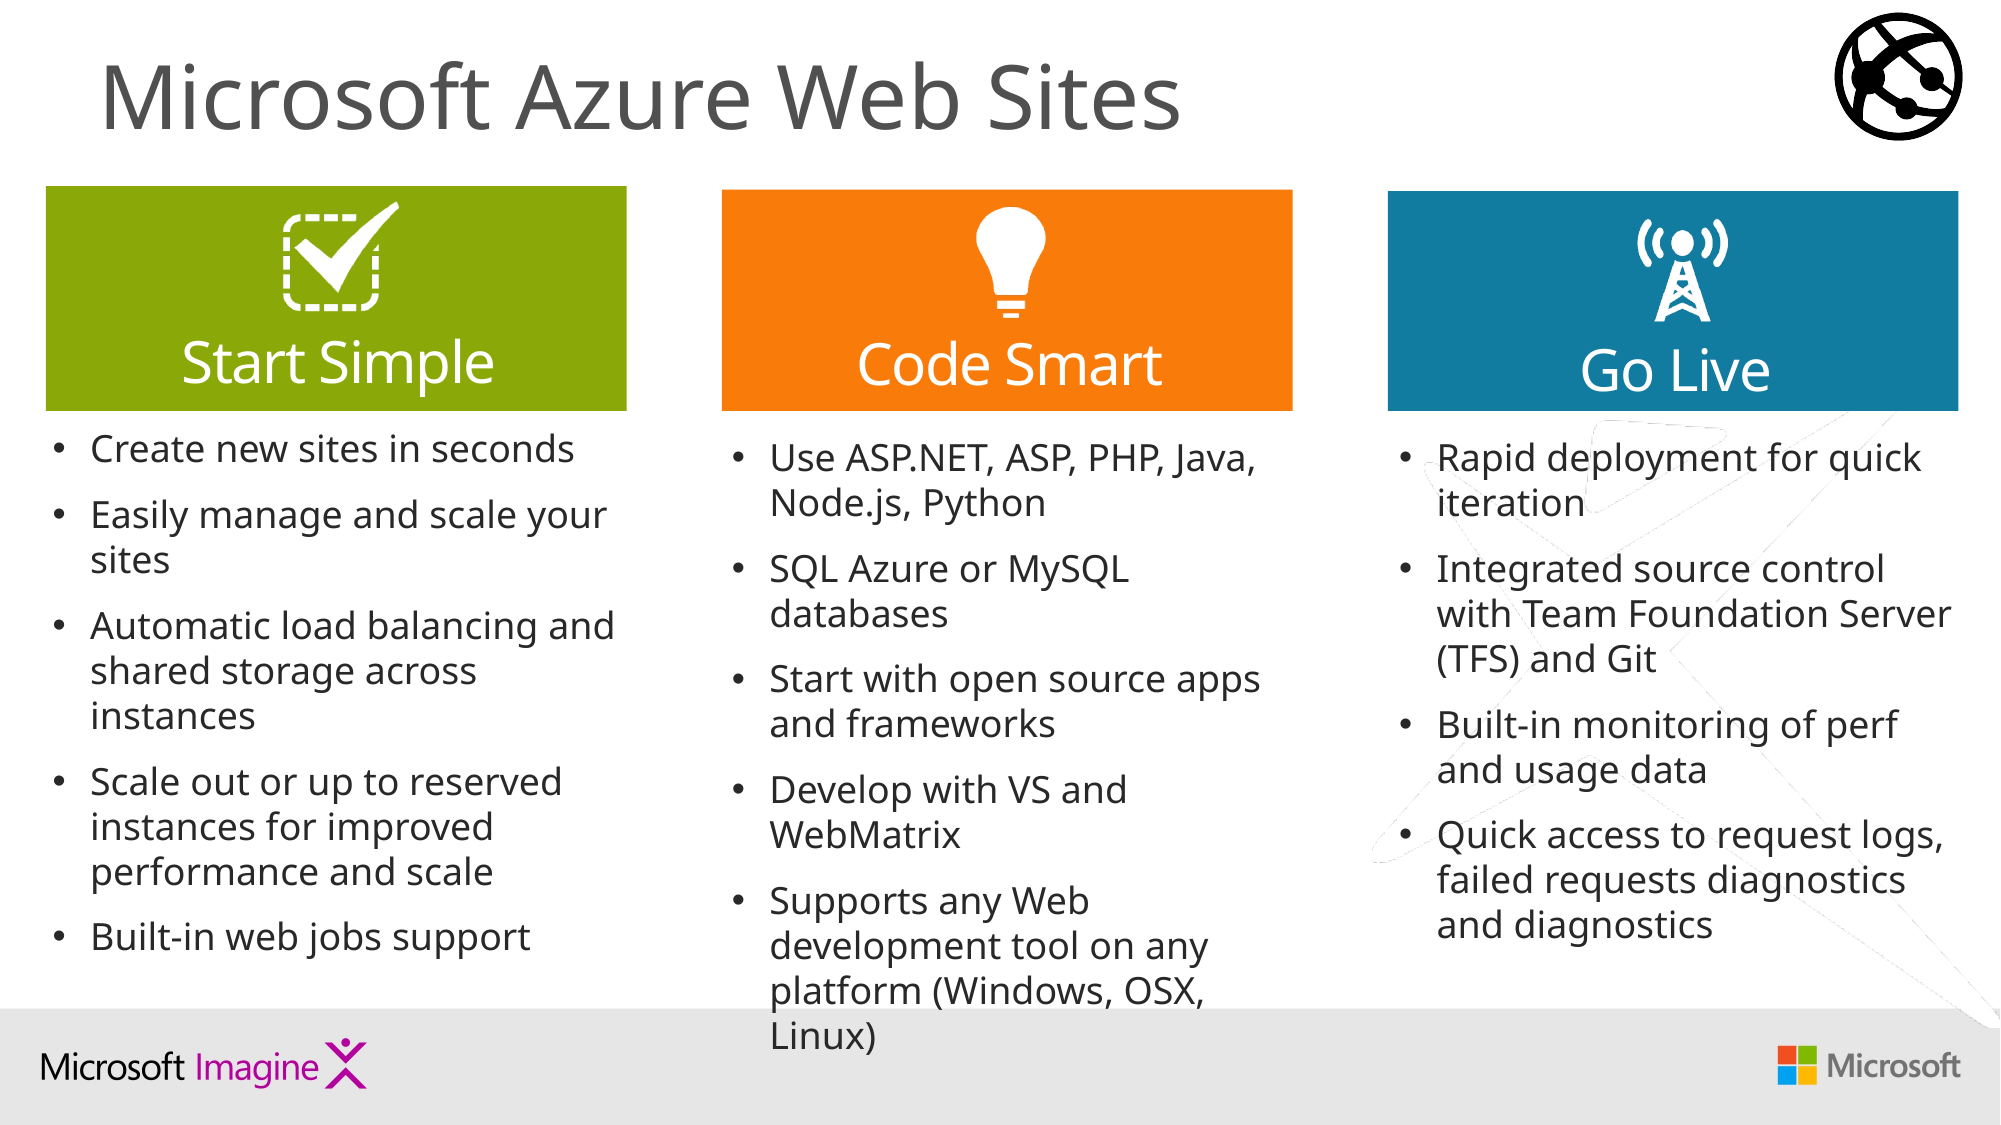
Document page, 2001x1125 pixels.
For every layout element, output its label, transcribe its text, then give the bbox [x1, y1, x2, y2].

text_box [1387, 191, 1959, 411]
text_box Use ASP.NET, ASP, PHP, Java, Node.js, Python SQL Azure or MySQL databases Start with open source apps and frameworks Develop with VS and WebMatrix Supports any Web development tool on any platform (Windows, OSX, Linux) [717, 426, 1318, 975]
text_box Rapid deployment for quick iteration Integrated source control with Team Foundation Server (TFS) and Git Built-in monitoring of perf and usage data Quick access to request logs, failed requests diagnostics and diagnostics [1384, 426, 1980, 944]
text_box Create new sites in seconds Easily manage and scale your sites Automatic load balancing and shared storage across instances Scale out or up to reserved instances for improved performance and scale Built-in web jobs support [37, 417, 658, 975]
title Microsoft Azure Web Sites [83, 45, 1920, 192]
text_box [721, 189, 1293, 411]
picture [0, 0, 2001, 1125]
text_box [45, 183, 627, 411]
